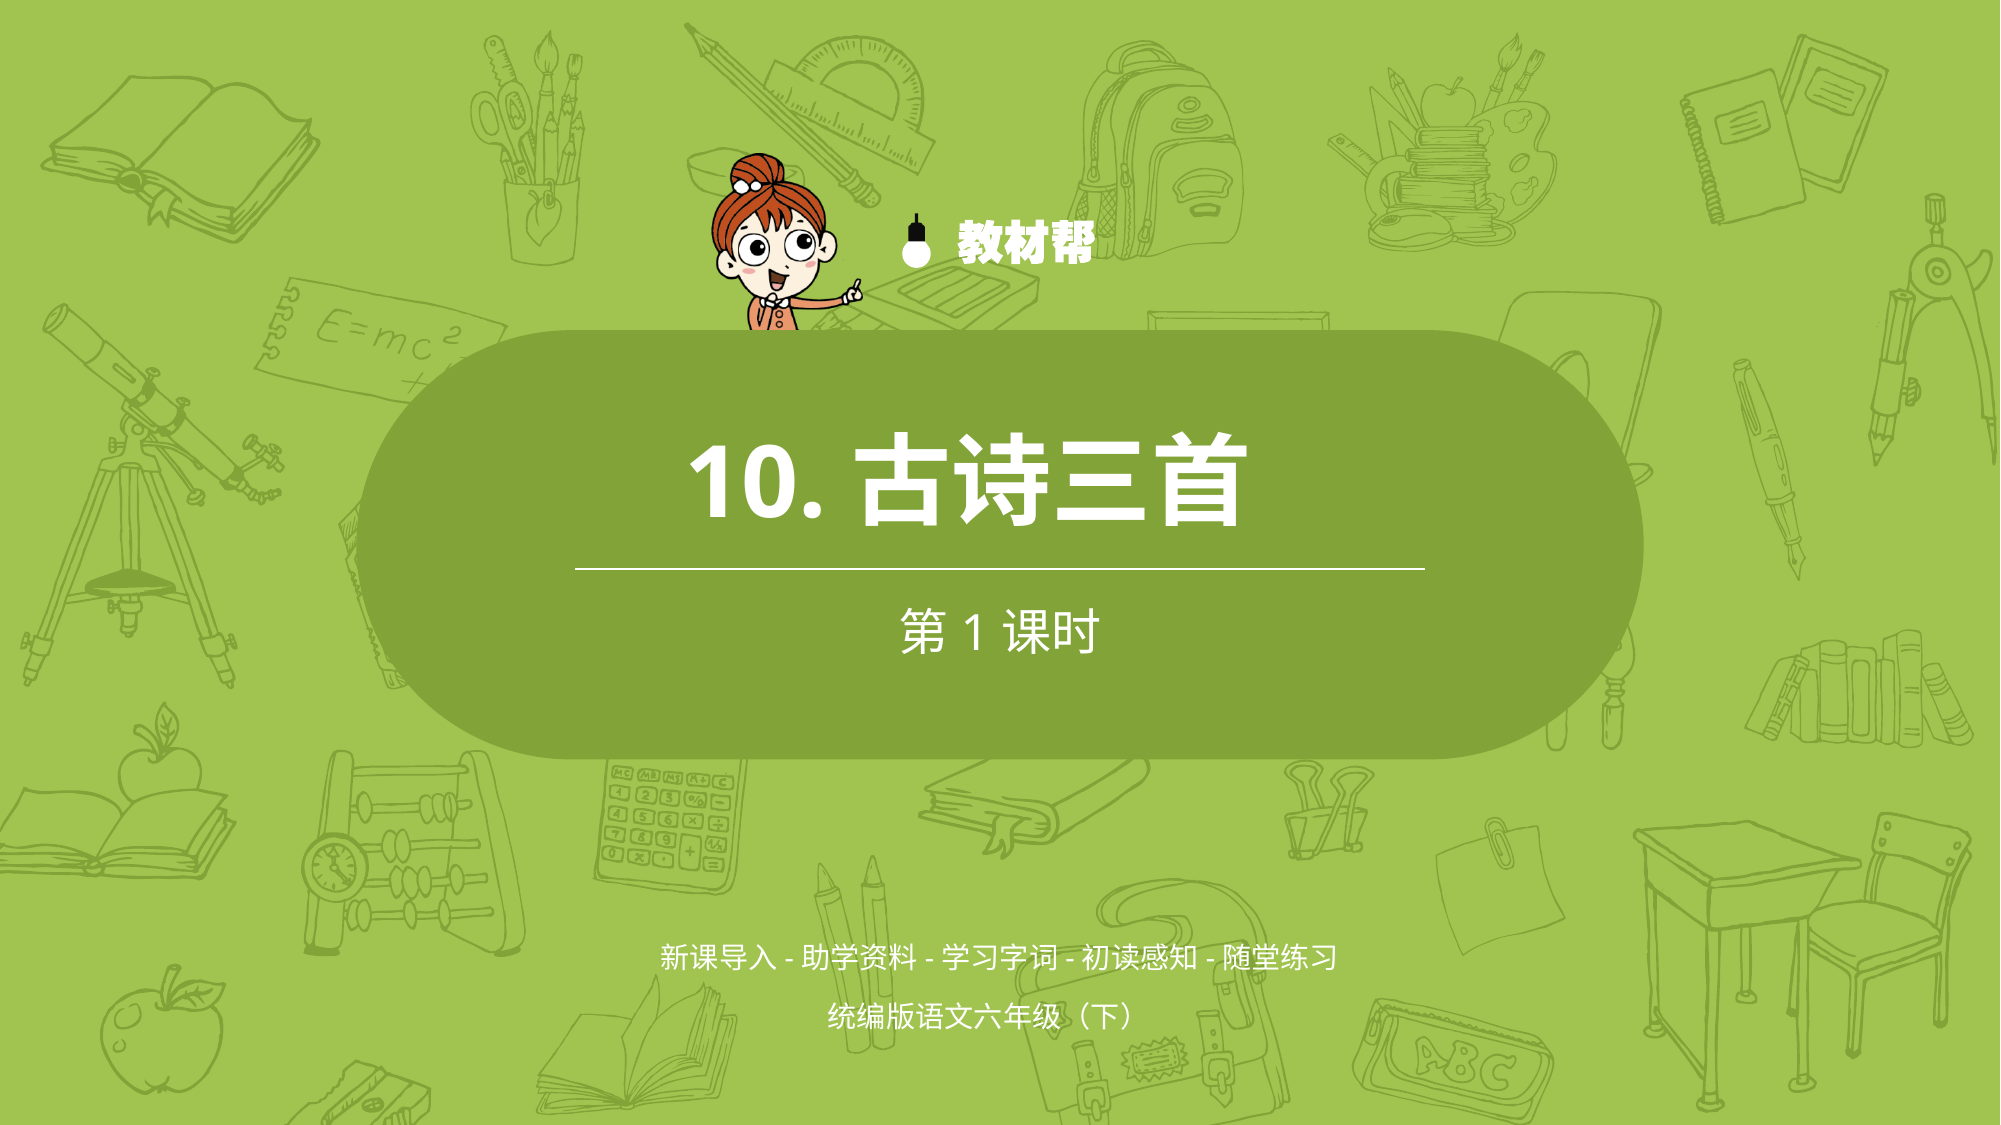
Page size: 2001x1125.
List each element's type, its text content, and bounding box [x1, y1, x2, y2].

subtitle 第1课时 [800, 600, 1200, 665]
picture [699, 153, 863, 330]
text_box 统编版语文六年级（下） [812, 991, 1165, 1086]
title 10.古诗三首 [669, 424, 1536, 546]
